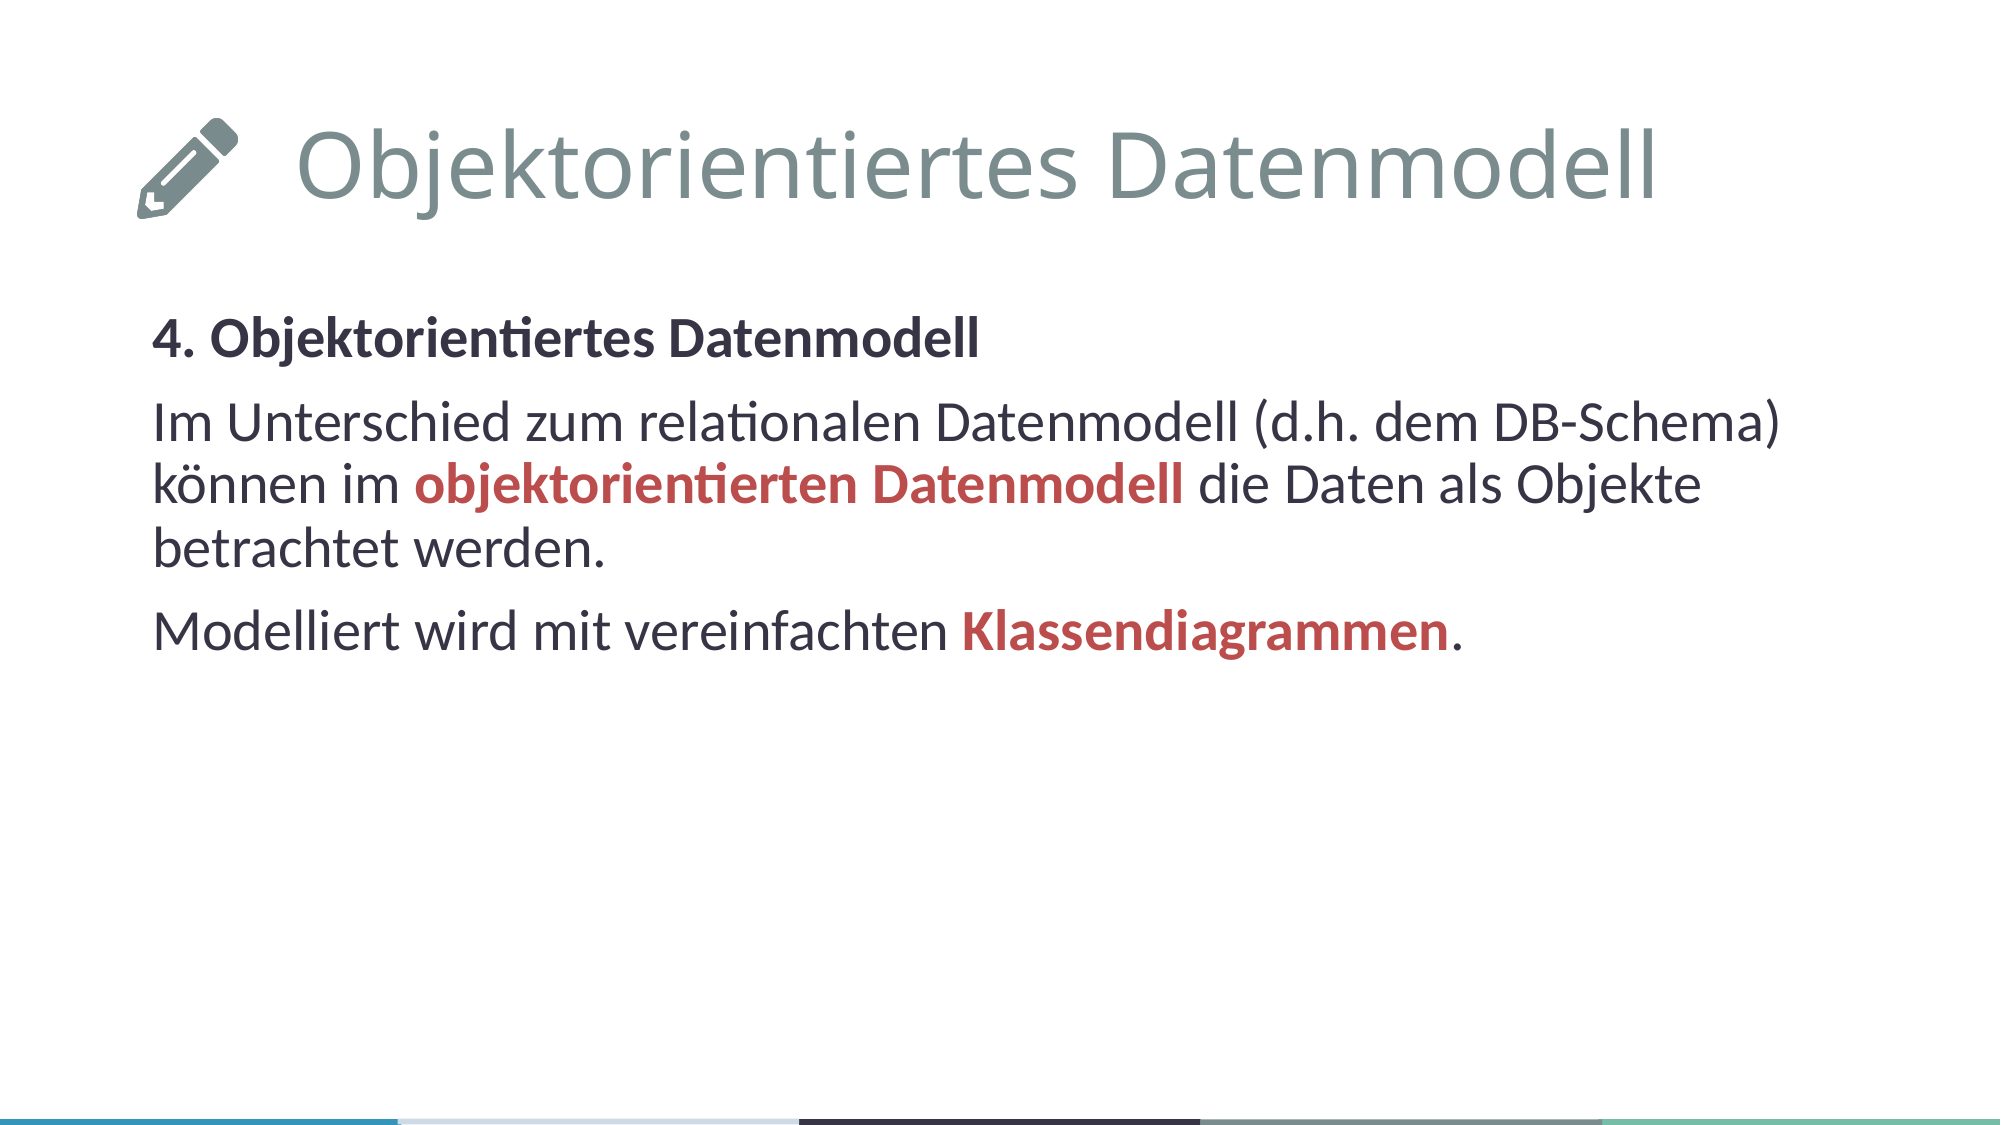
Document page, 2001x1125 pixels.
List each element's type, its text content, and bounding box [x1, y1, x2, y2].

title Objektorientiertes Datenmodell [280, 59, 1863, 278]
picture [137, 118, 238, 219]
list 4. Objektorientiertes Datenmodell Im Unterschied zum relationalen Datenmodell (d.h. dem DB-Schema) können im objektorientierten Datenmodell die Daten als Objekte betrachtet werden. Modelliert wird mit vereinfachten Klassendiagrammen. [137, 299, 1863, 1014]
